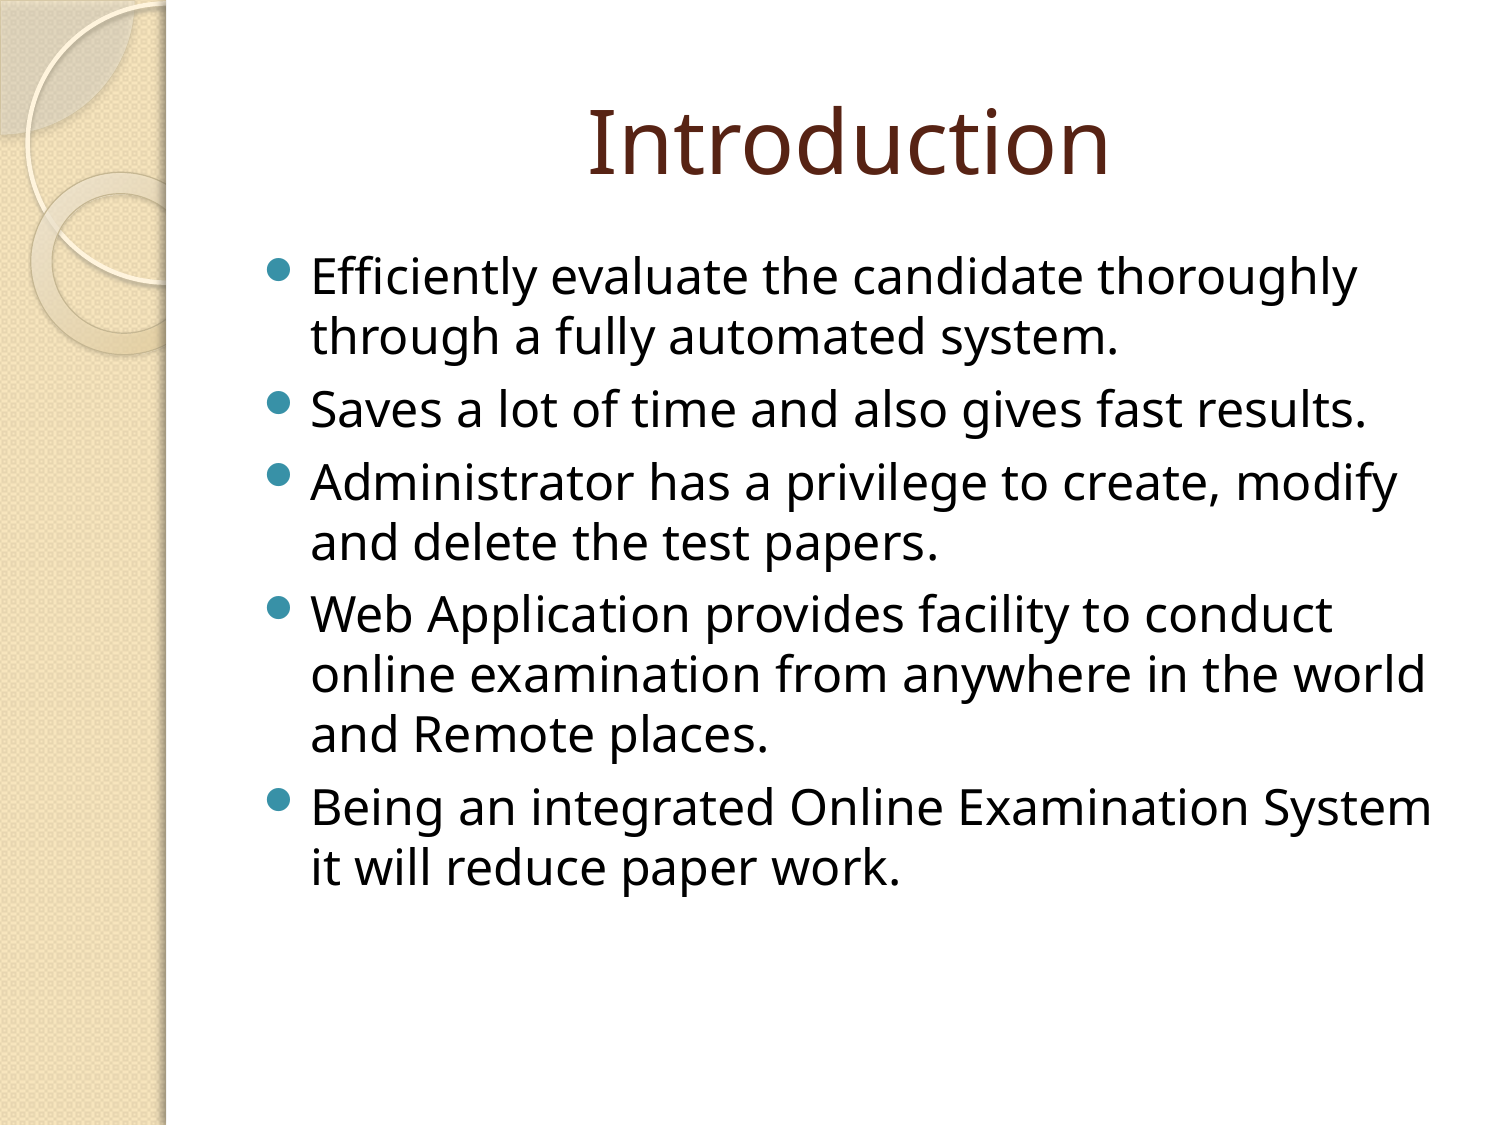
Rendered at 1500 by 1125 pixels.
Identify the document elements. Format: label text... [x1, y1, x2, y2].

list Efficiently evaluate the candidate thoroughly through a fully automated system. Saves a lot of time and also gives fast results. Administrator has a privilege to create, modify and delete the test papers. Web Application provides facility to conduct online examination from anywhere in the world and Remote places. Being an integrated Online Examination System it will reduce paper work. [235, 237, 1466, 1025]
title Introduction [235, 45, 1466, 233]
